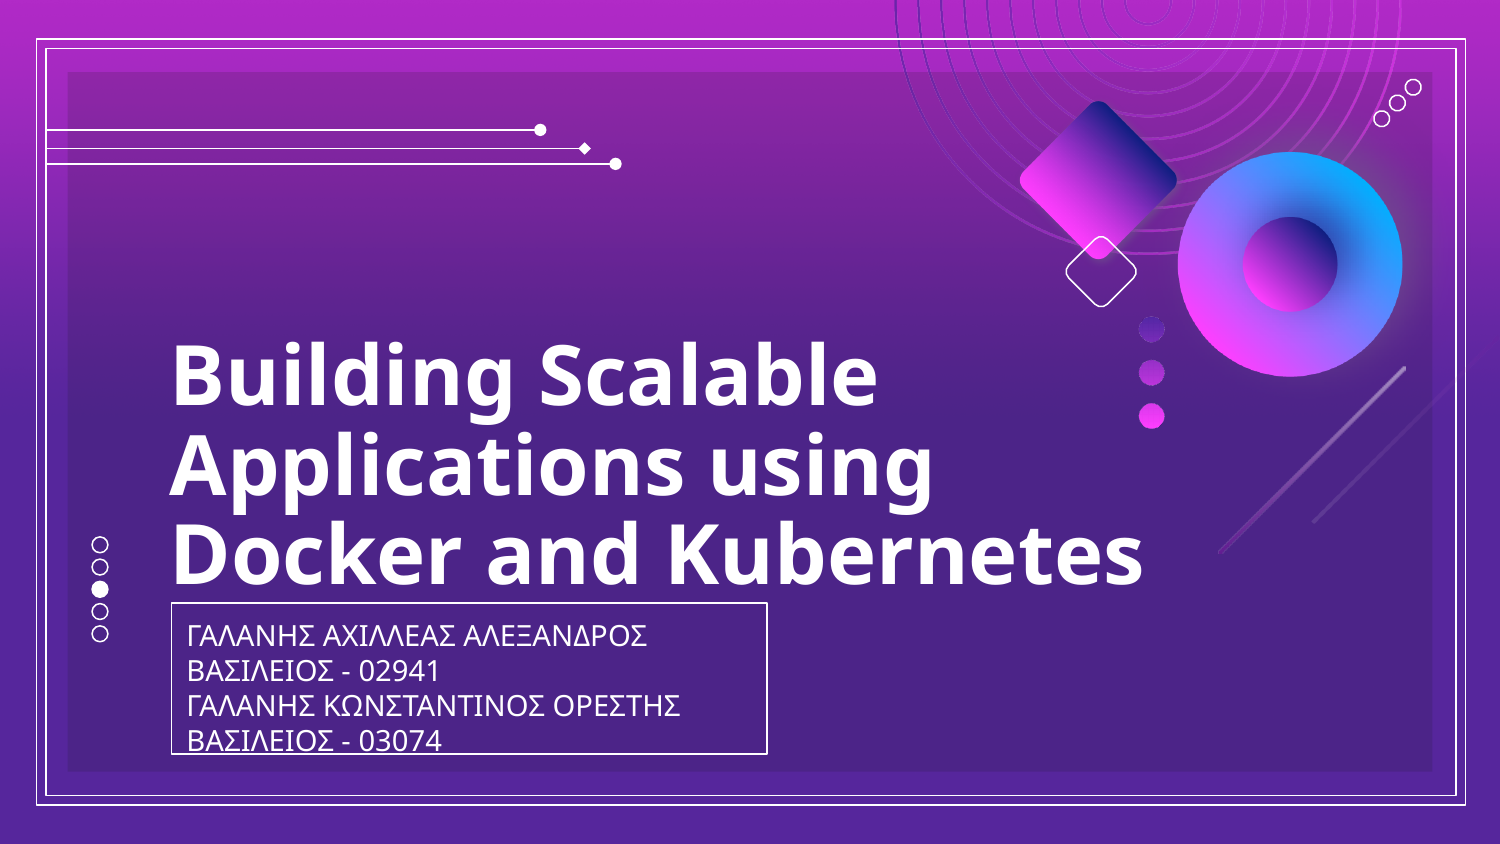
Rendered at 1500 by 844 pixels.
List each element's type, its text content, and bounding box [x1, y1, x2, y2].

picture [0, 0, 1500, 844]
subtitle ΓΑΛΑΝΗΣ ΑΧΙΛΛΕΑΣ ΑΛΕΞΑΝΔΡΟΣ ΒΑΣΙΛΕΙΟΣ - 02941 ΓΑΛΑΝΗΣ ΚΩΝΣΤΑΝΤΙΝΟΣ ΟΡΕΣΤΗΣ ΒΑΣΙΛΕΙΟΣ - 03074 [171, 602, 768, 755]
title Building Scalable Applications using Docker and Kubernetes [154, 334, 1187, 618]
